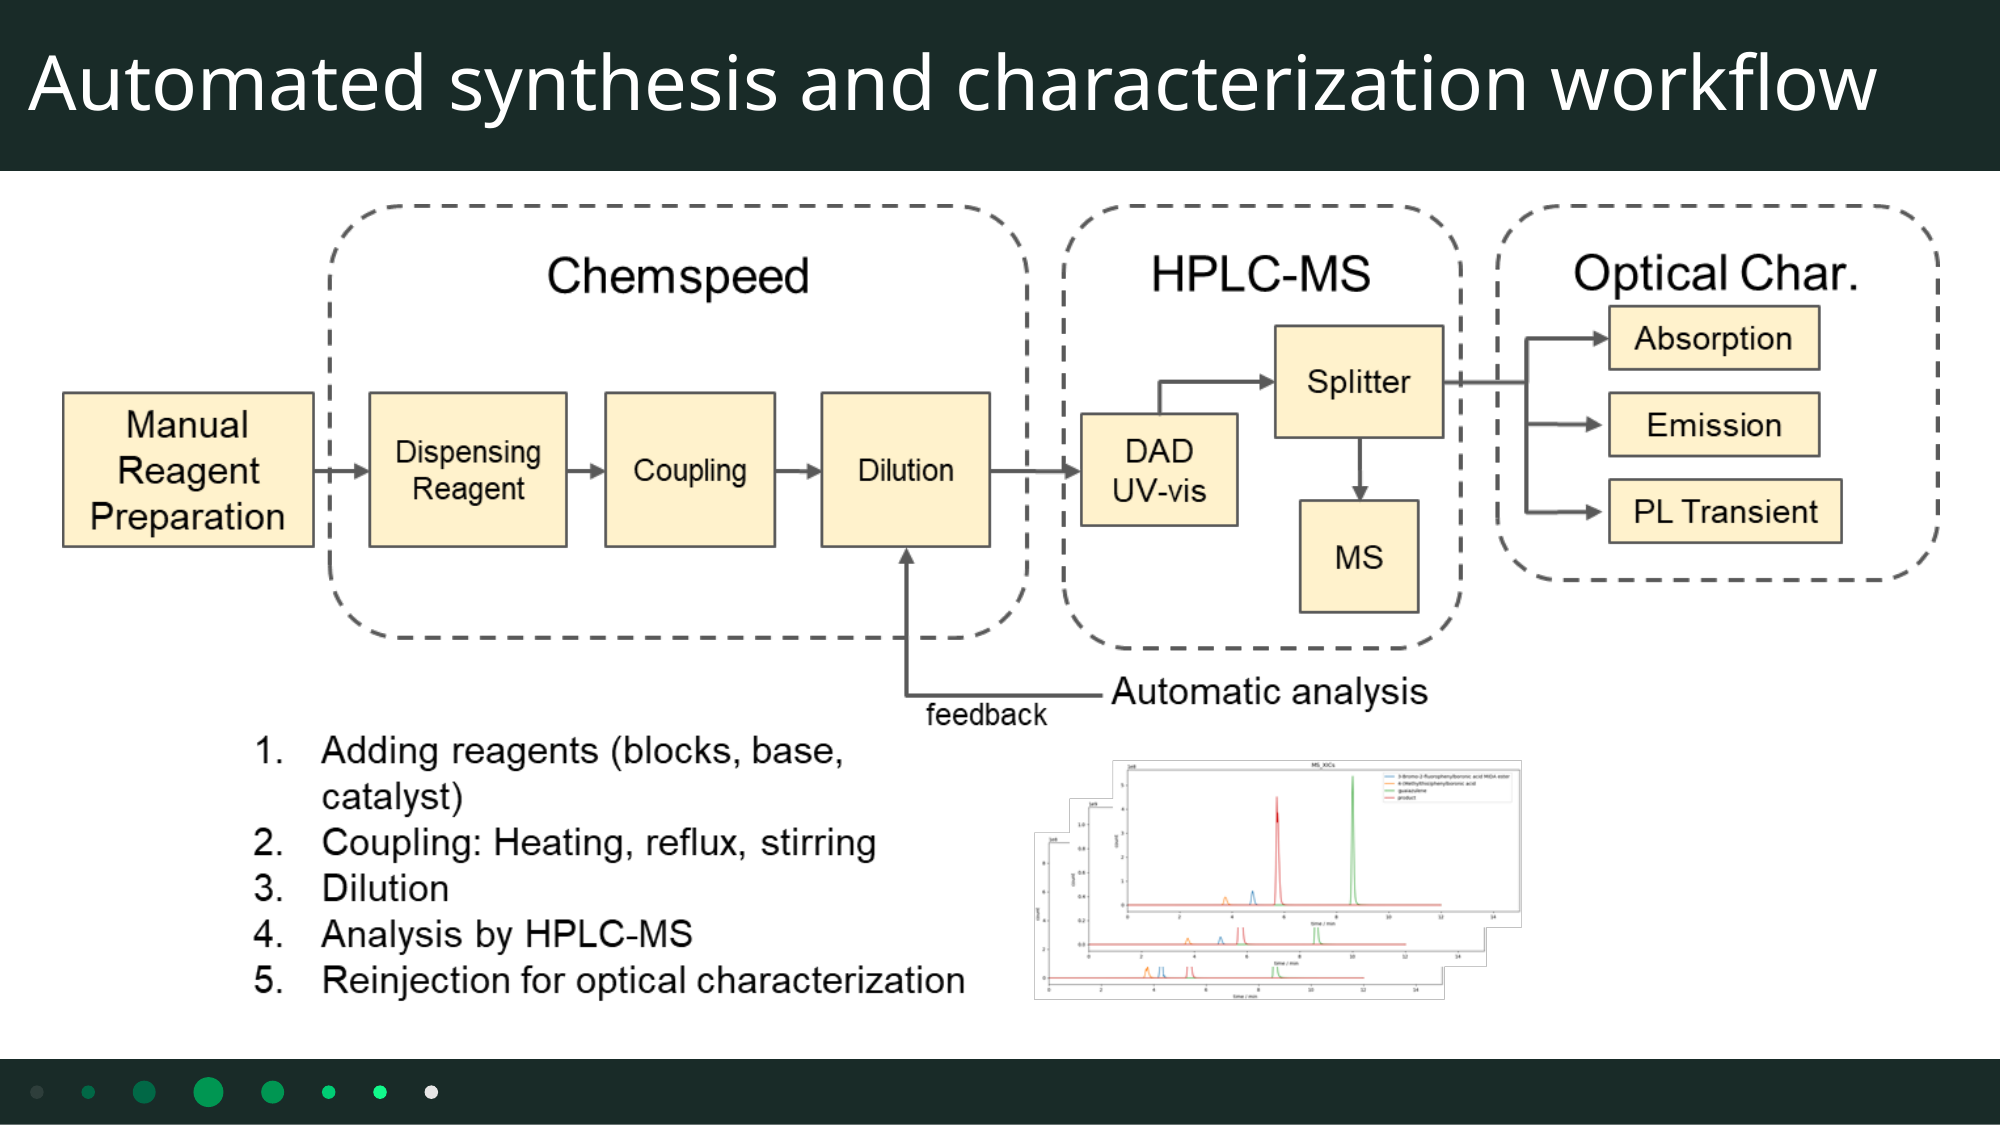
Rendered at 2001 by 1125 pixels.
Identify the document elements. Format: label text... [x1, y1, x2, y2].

picture [62, 204, 1940, 1026]
title Automated synthesis and characterization workflow [13, 8, 1978, 162]
